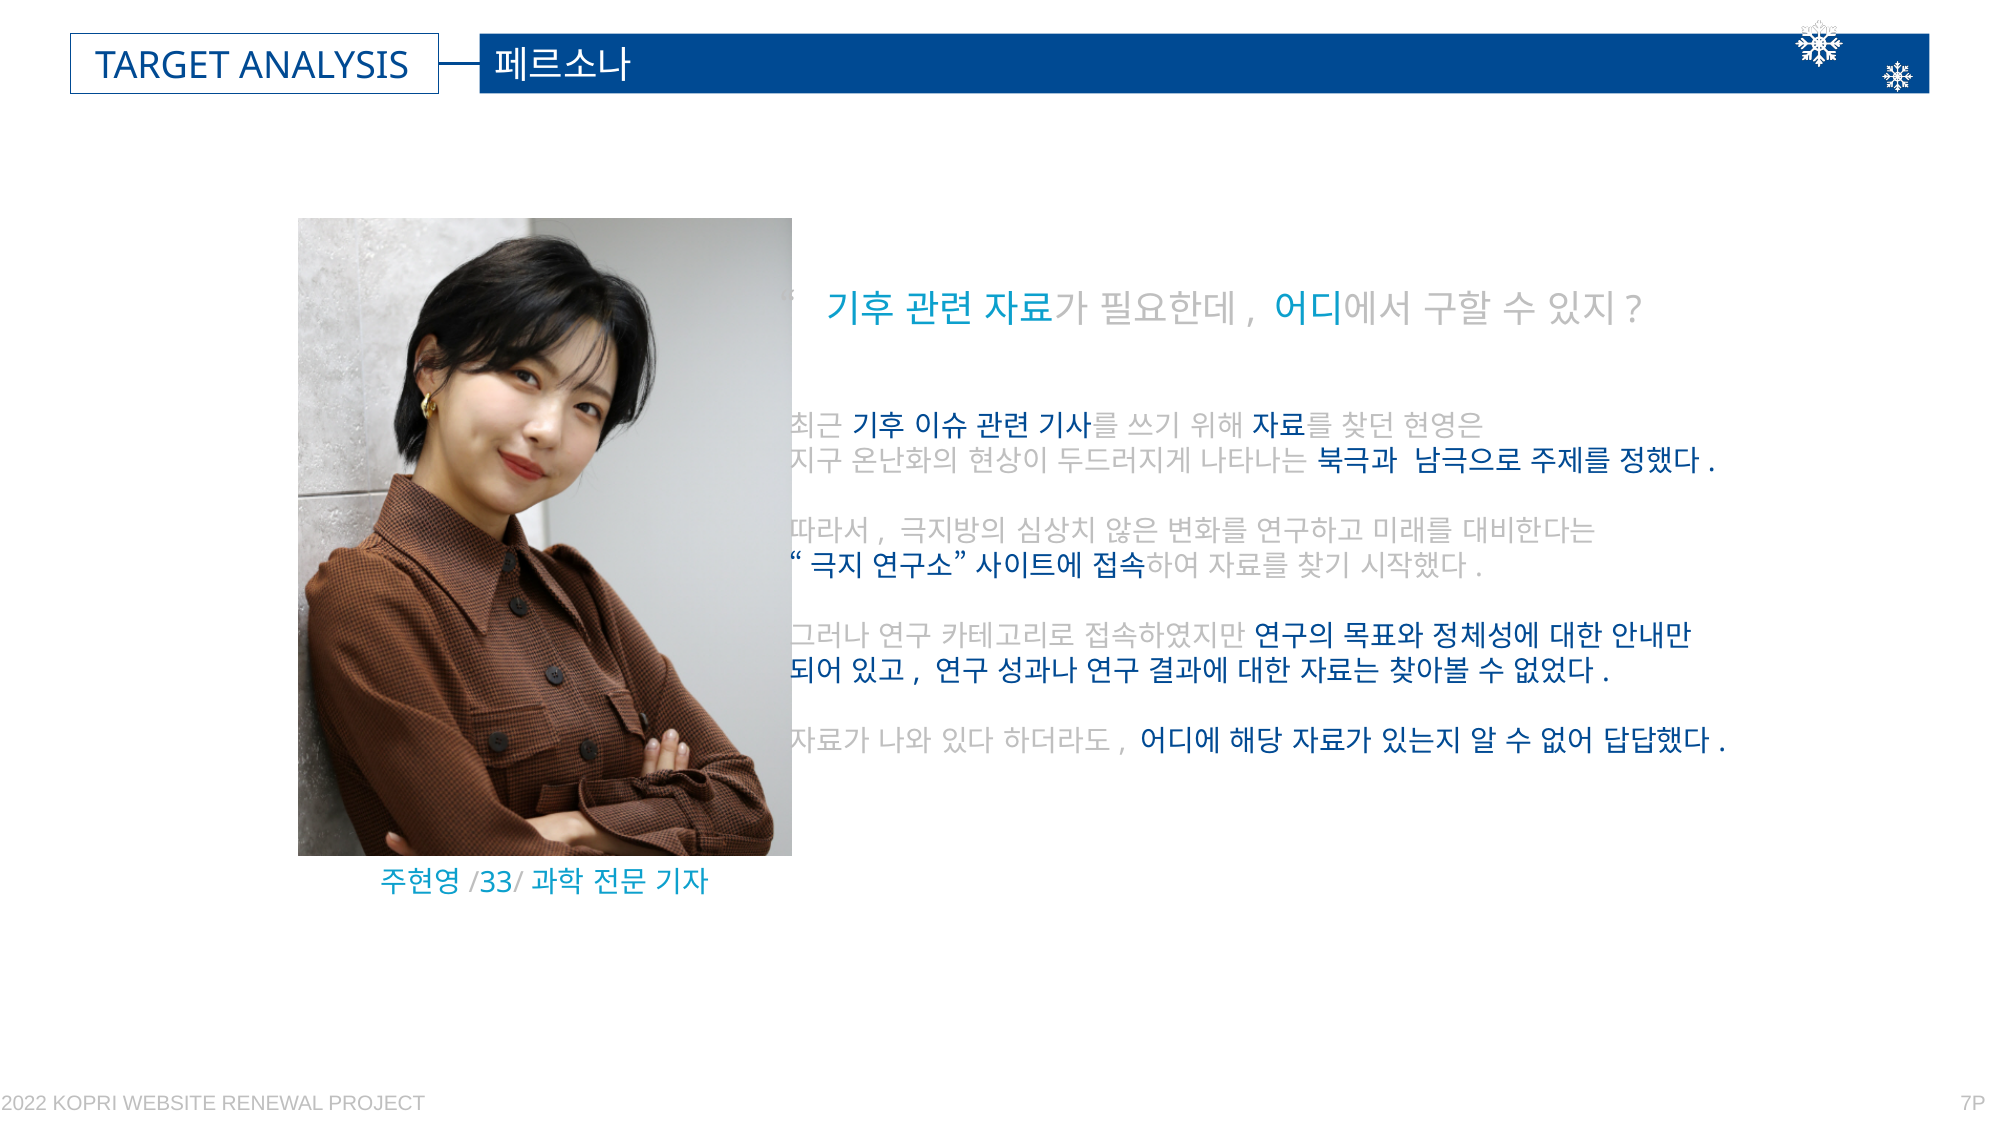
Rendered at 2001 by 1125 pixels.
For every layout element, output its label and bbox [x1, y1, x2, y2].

text_box [0, 20, 2000, 1123]
text_box [298, 218, 1702, 907]
